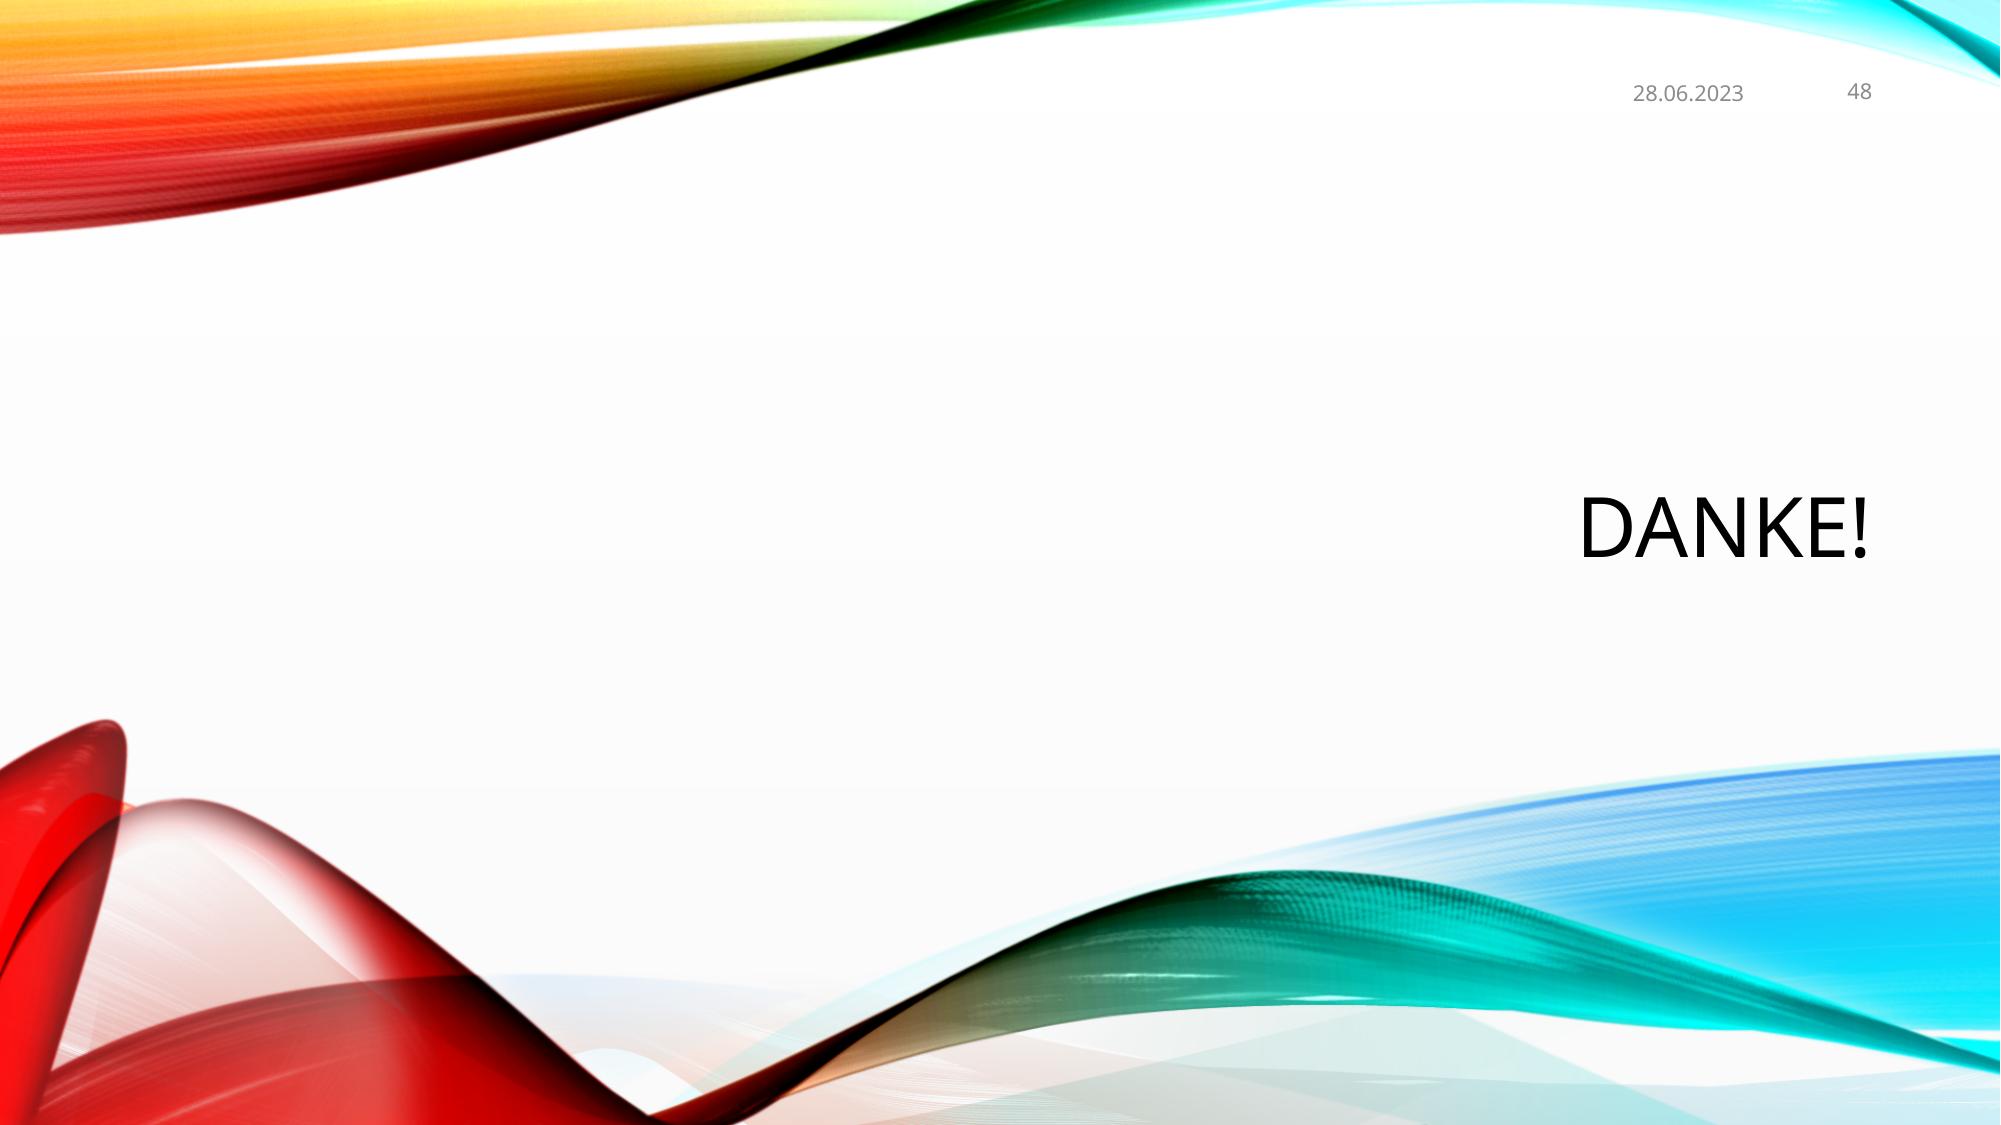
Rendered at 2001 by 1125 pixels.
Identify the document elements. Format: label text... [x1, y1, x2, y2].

title Danke! [112, 123, 1888, 584]
picture [0, 717, 2000, 1125]
picture [0, 0, 2000, 237]
slide_number 48 [1781, 62, 1888, 123]
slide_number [1281, 62, 1760, 123]
